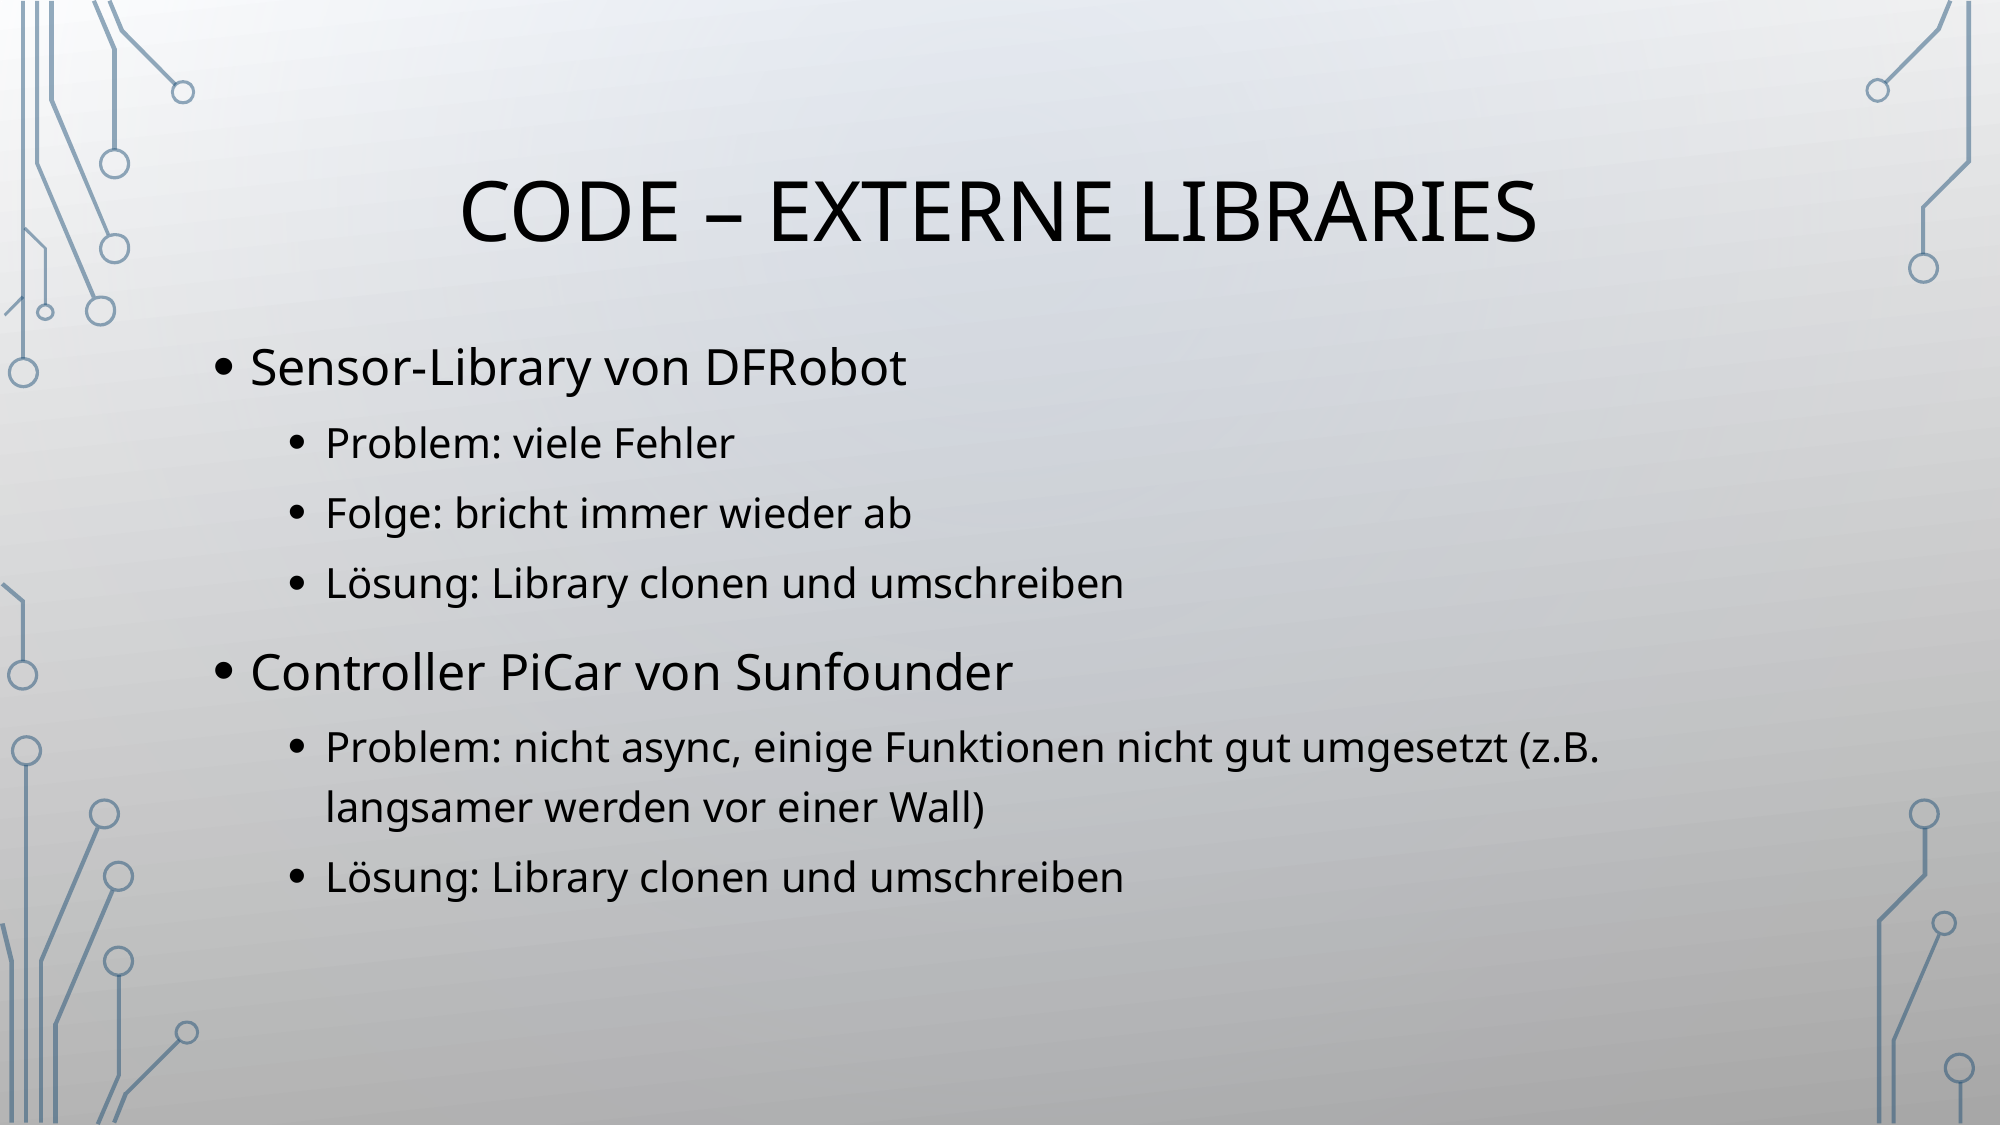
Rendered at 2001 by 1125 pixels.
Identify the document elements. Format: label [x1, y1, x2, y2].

picture [201, 0, 2000, 1125]
text_box [1863, 0, 1976, 1124]
text_box [0, 0, 201, 1125]
